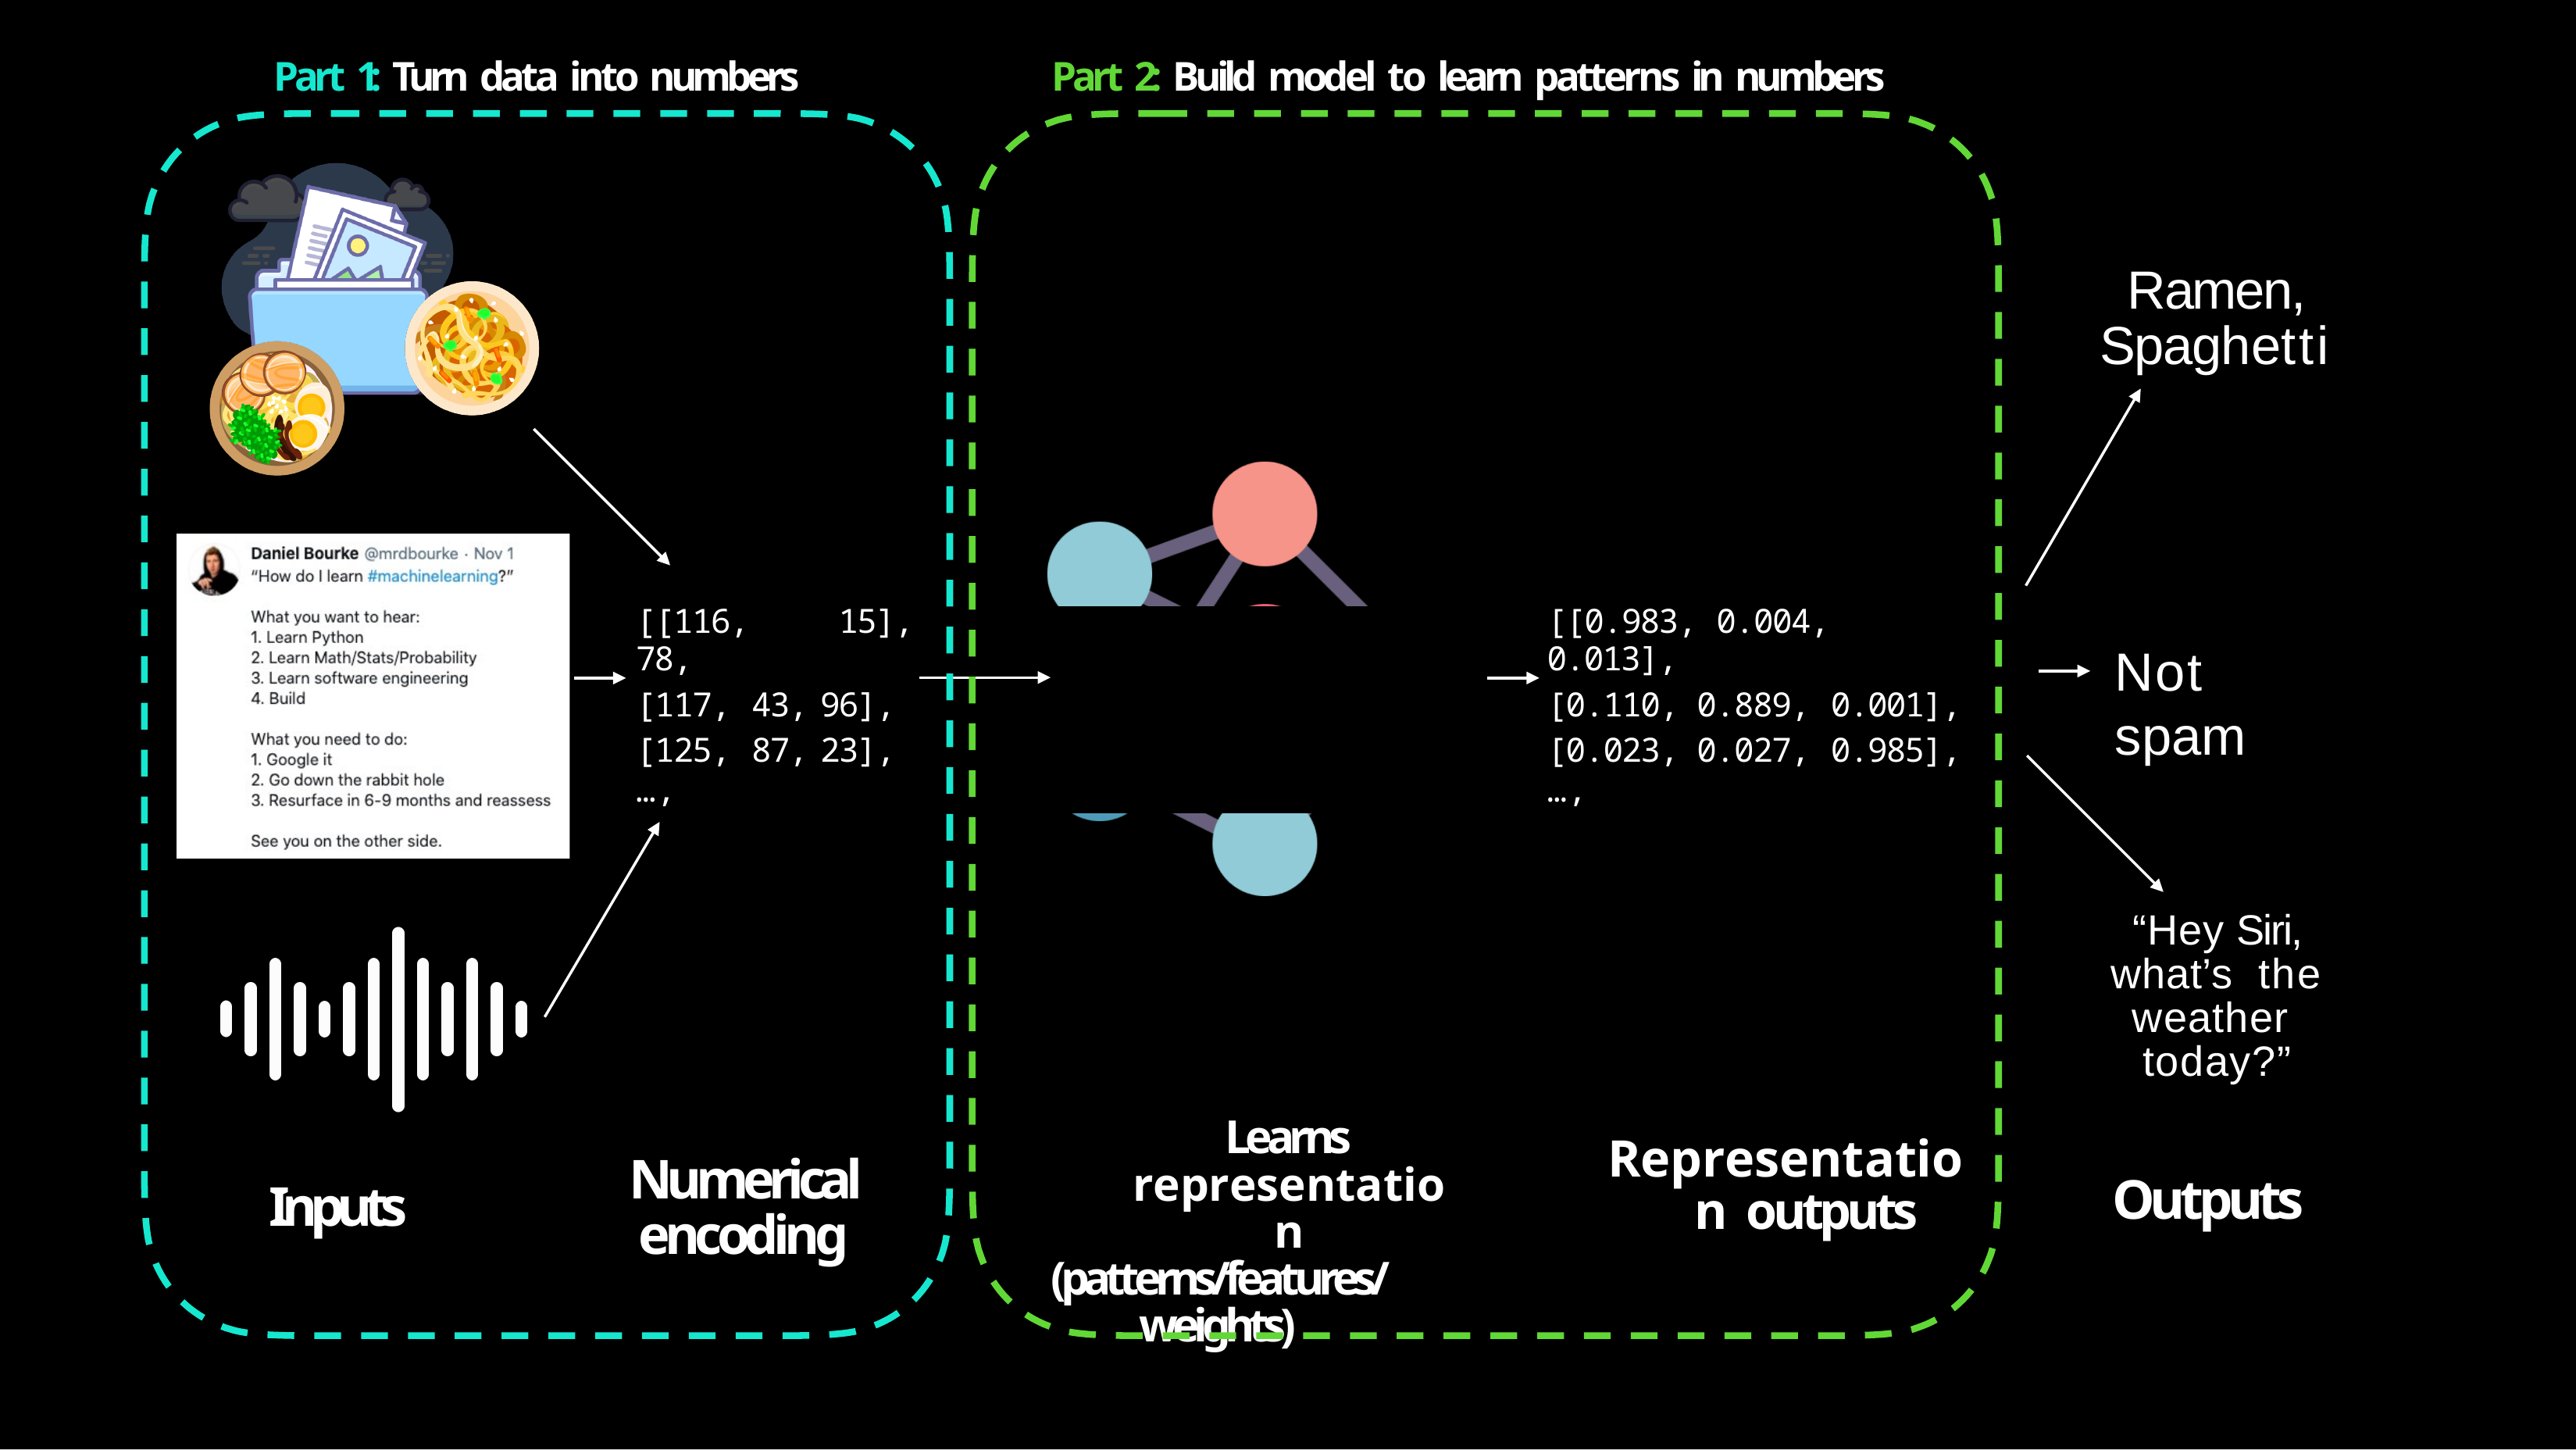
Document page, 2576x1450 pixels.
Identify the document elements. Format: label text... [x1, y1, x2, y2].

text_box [2025, 754, 2164, 893]
text_box “Hey Siri, what’s the weather today?” [2066, 899, 2367, 1085]
text_box Outputs [2110, 1163, 2322, 1230]
text_box Part 1: Turn data into numbers [272, 48, 822, 99]
text_box Ramen, Spaghetti [2098, 253, 2334, 376]
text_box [2024, 388, 2142, 588]
text_box Part 2: Build model to learn patterns in numbers [1050, 48, 1921, 99]
text_box Learns representation (patterns/features/weights) [989, 1345, 1587, 1352]
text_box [141, 109, 2003, 1340]
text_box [2038, 664, 2091, 678]
text_box Not spam [2113, 635, 2347, 766]
